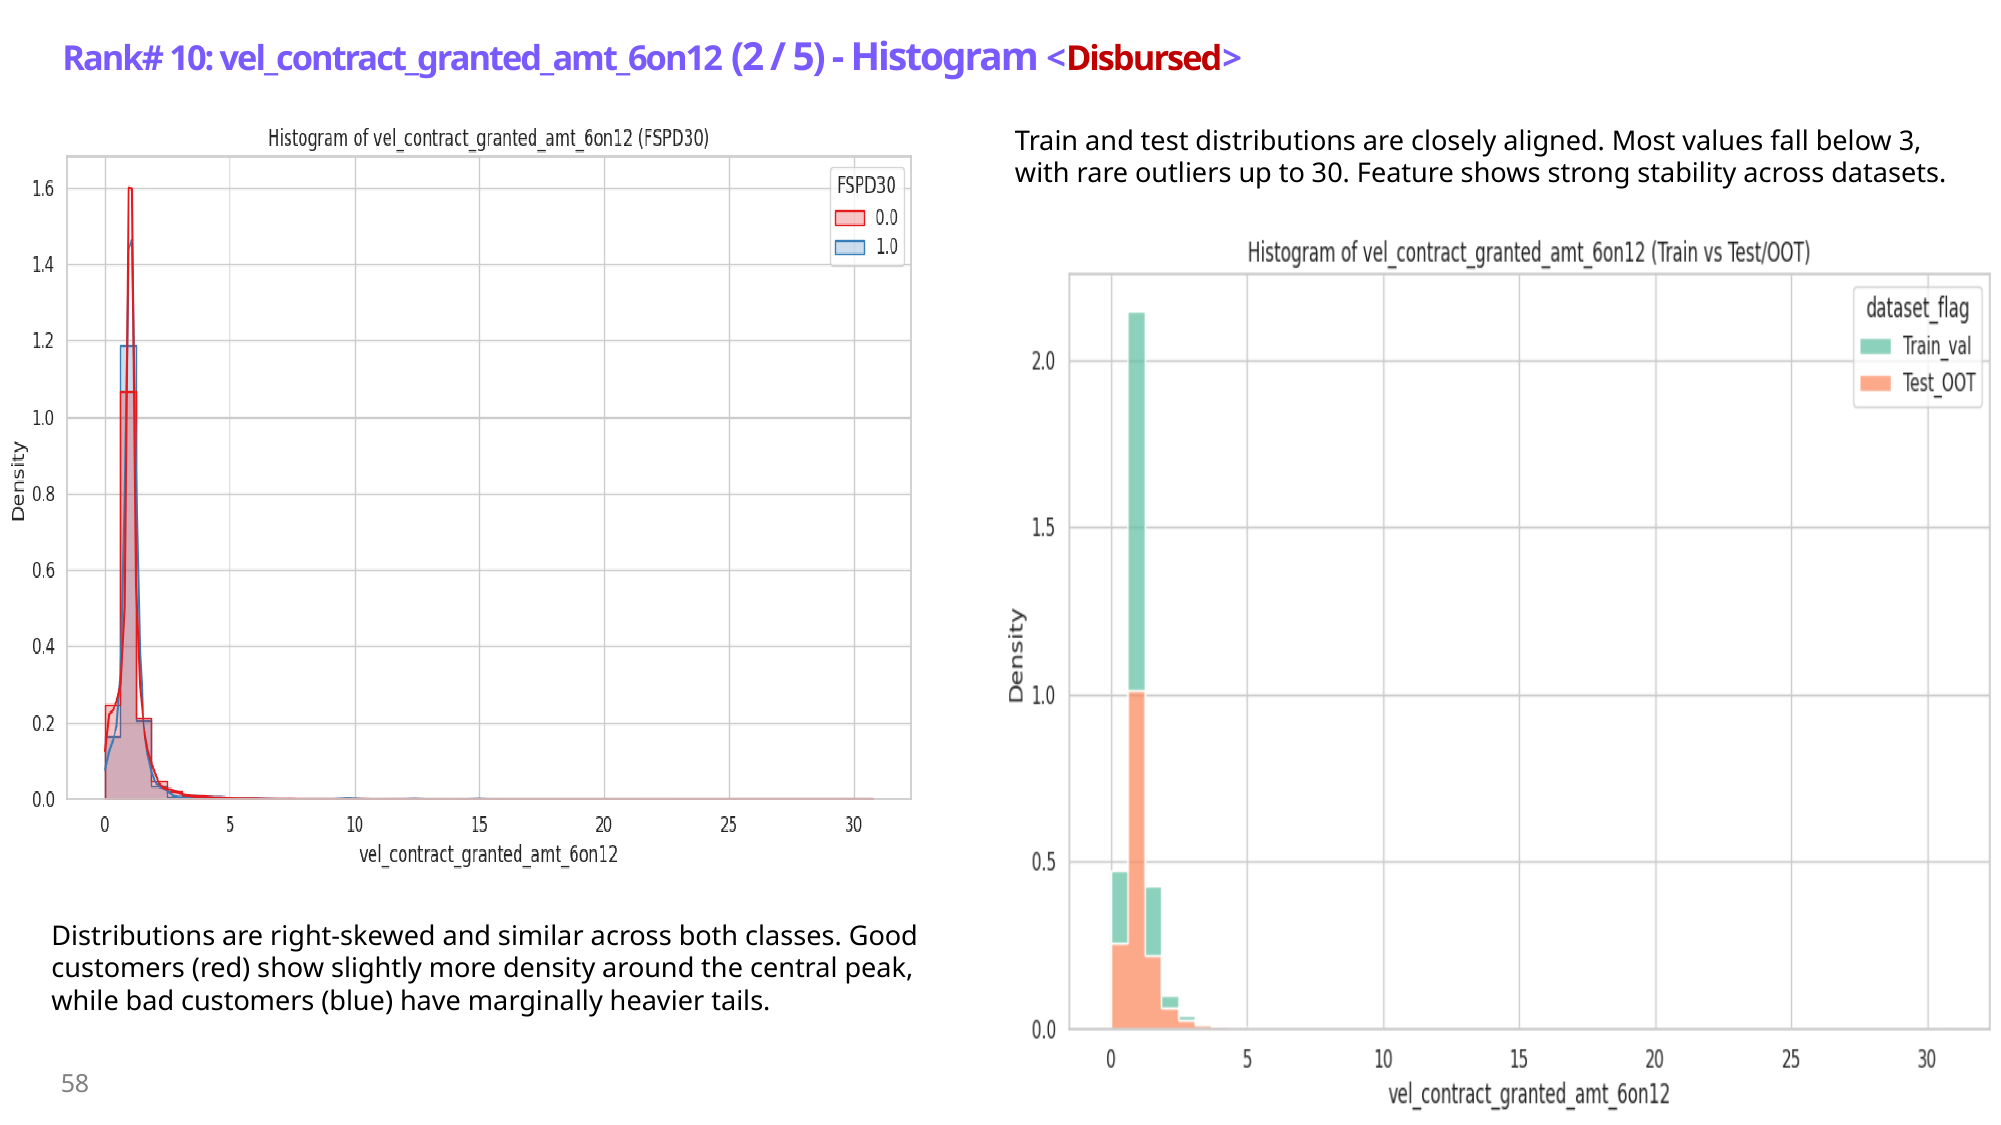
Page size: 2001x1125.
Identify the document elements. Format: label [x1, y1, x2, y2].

text_box [36, 910, 956, 1024]
text_box [45, 1054, 496, 1115]
picture [0, 115, 920, 881]
text_box [999, 115, 1976, 196]
picture [997, 225, 2000, 1125]
title [47, 0, 2000, 87]
